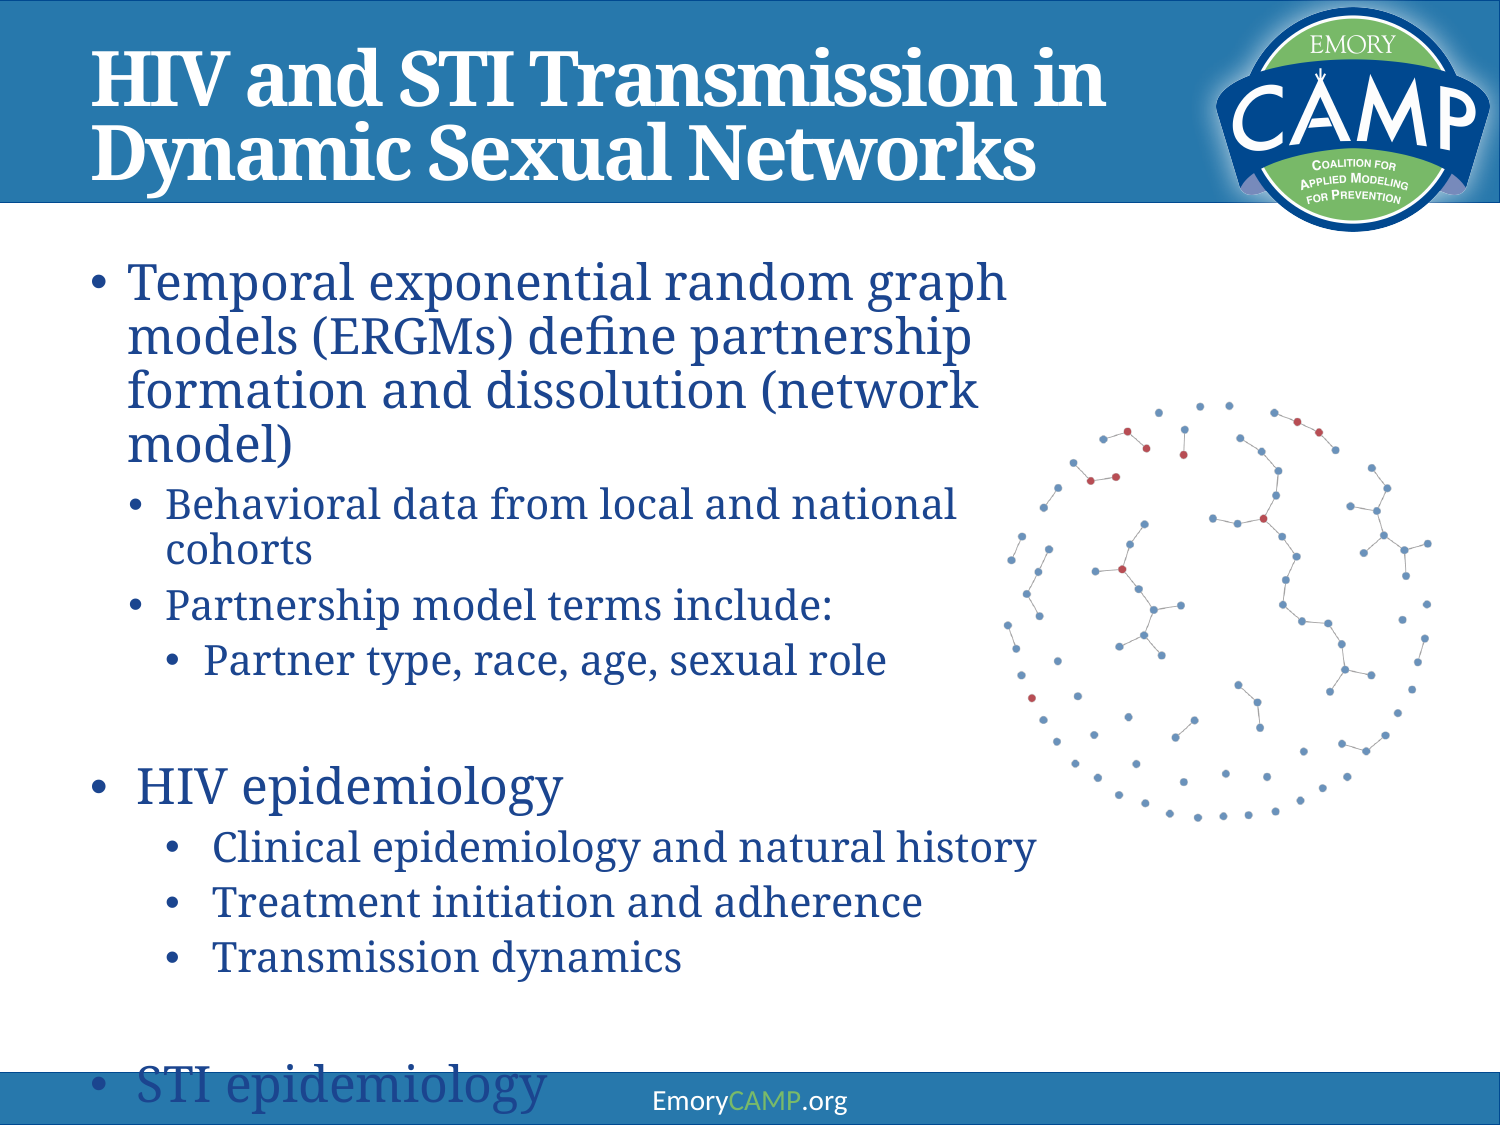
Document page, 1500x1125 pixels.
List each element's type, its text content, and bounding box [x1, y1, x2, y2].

picture [980, 375, 1455, 847]
list Temporal exponential random graph models (ERGMs) define partnership formation and dissolution (network model) Behavioral data from local and national cohorts Partnership model terms include: Partner type, race, age, sexual role HIV epidemiology Clinical epidemiology and natural history Treatment initiation and adherence Transmission dynamics STI epidemiology [75, 249, 1100, 1043]
picture [1216, 7, 1490, 232]
title HIV and STI Transmission in Dynamic Sexual Networks [75, 37, 1200, 203]
